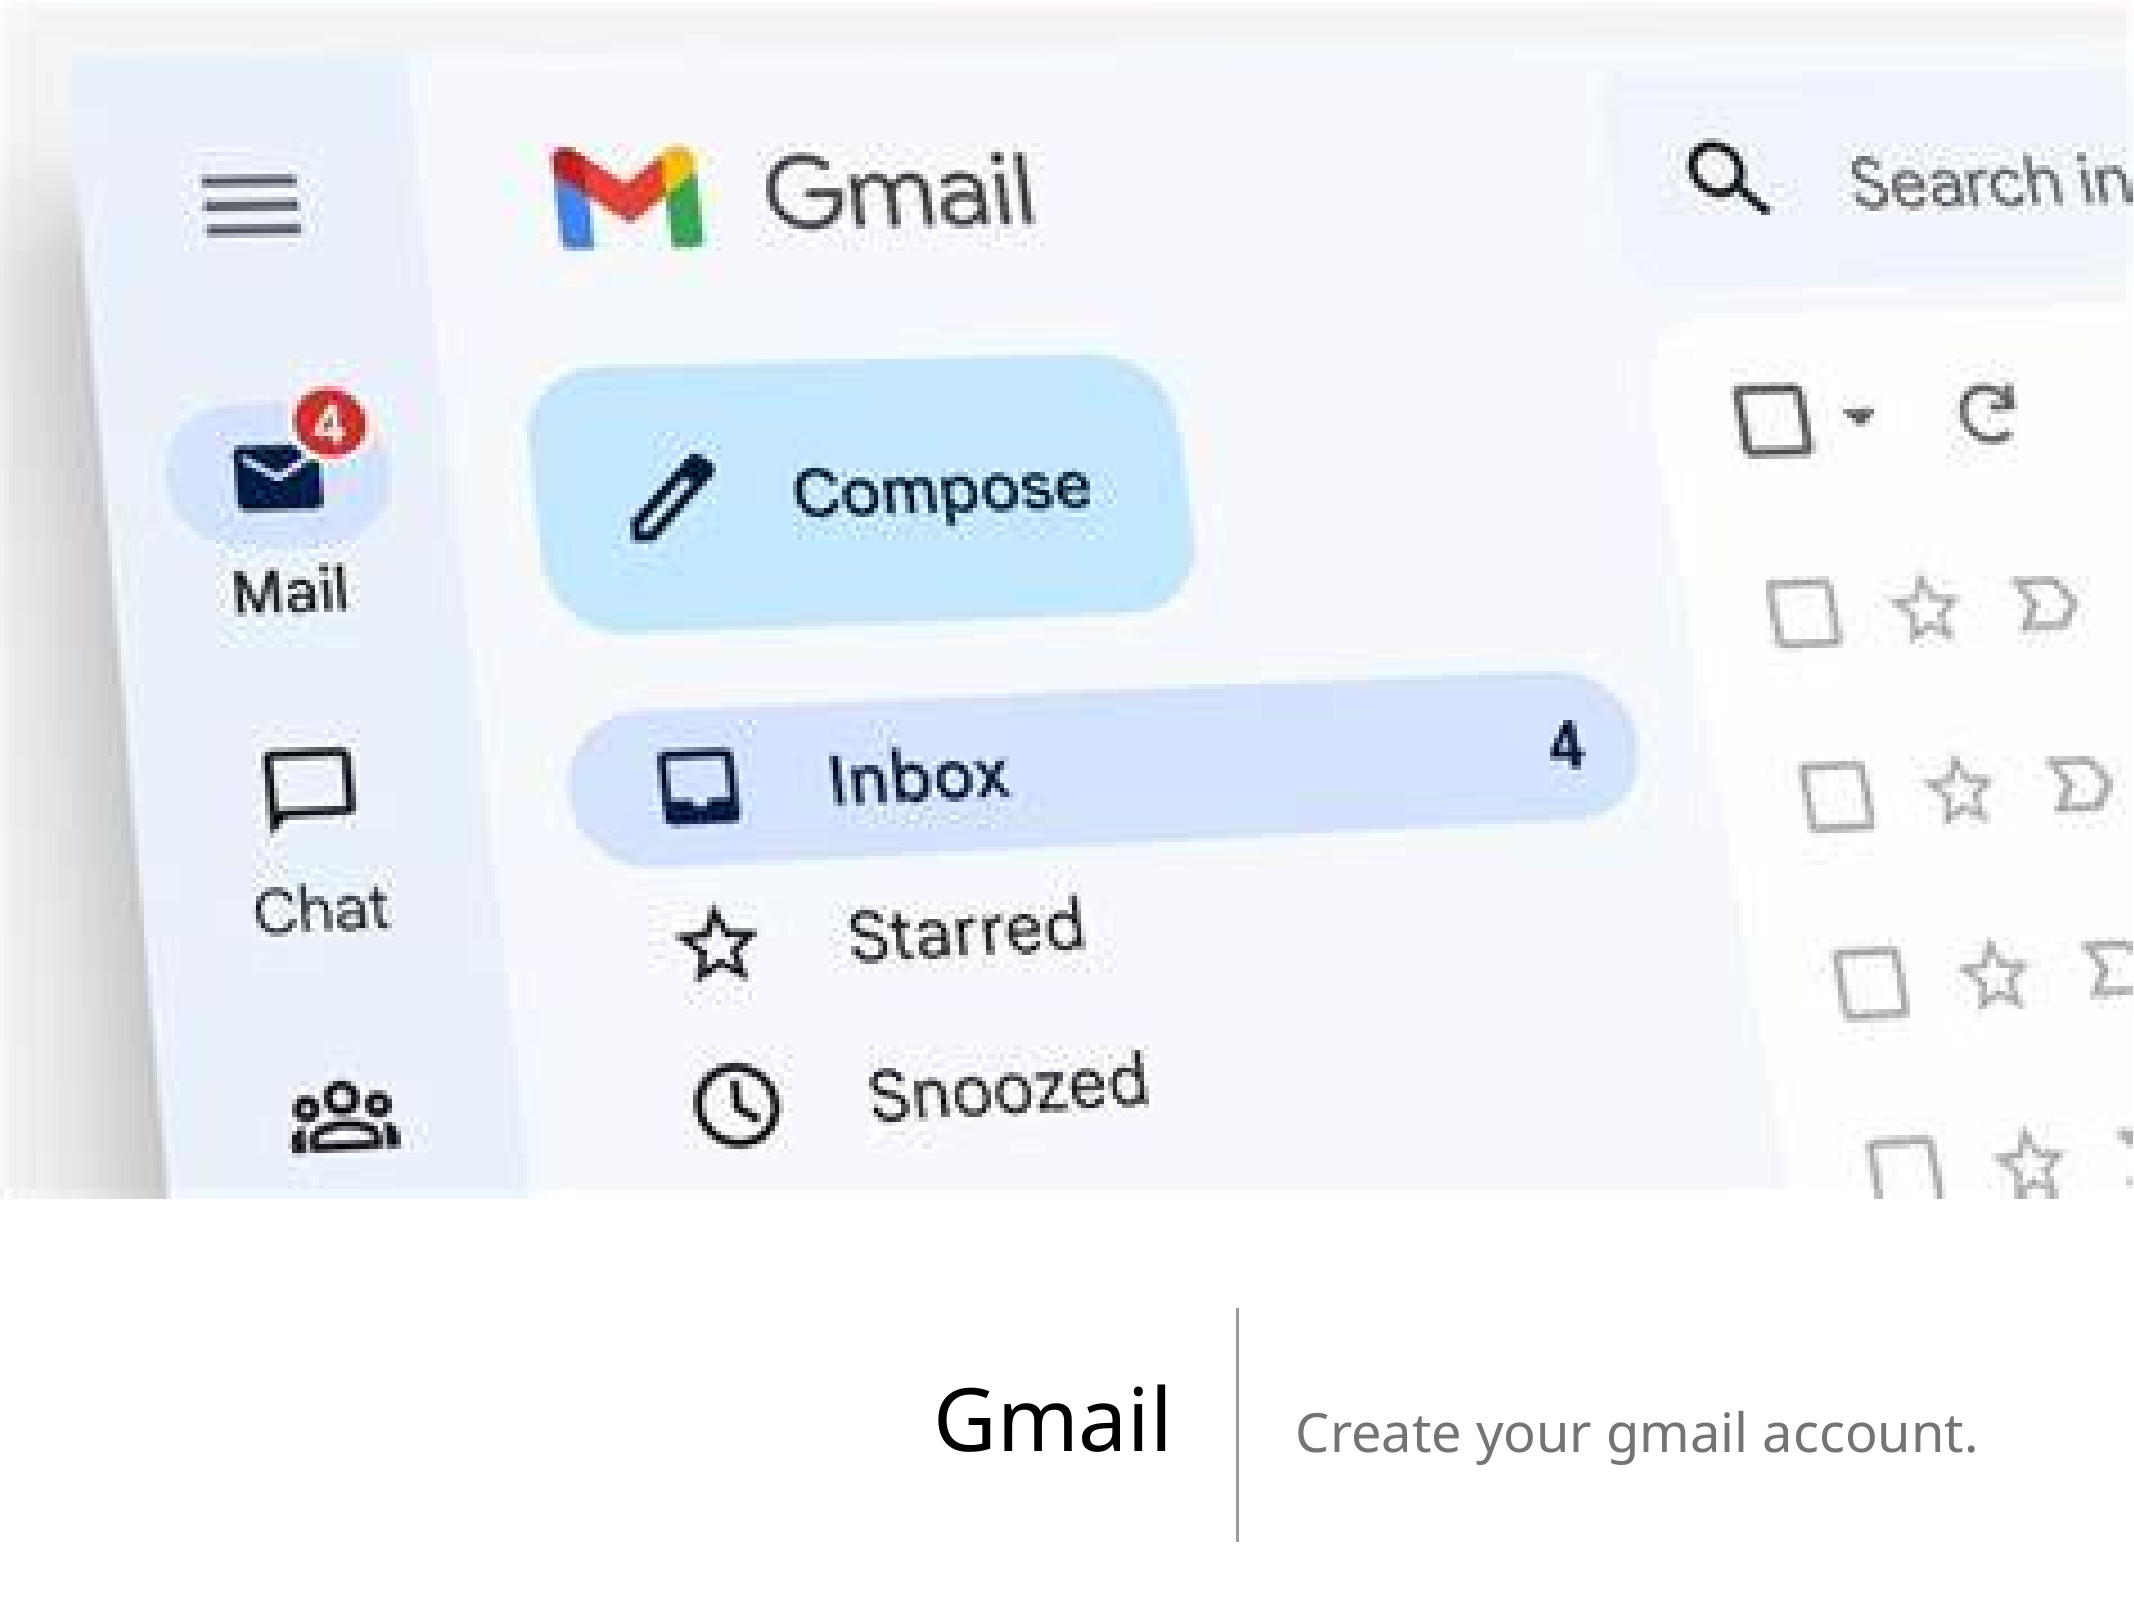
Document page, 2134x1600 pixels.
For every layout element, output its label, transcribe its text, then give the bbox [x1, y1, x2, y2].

picture [0, 0, 2134, 1199]
list Create your gmail account. [1286, 1389, 2101, 1474]
title Gmail [230, 1276, 1182, 1557]
